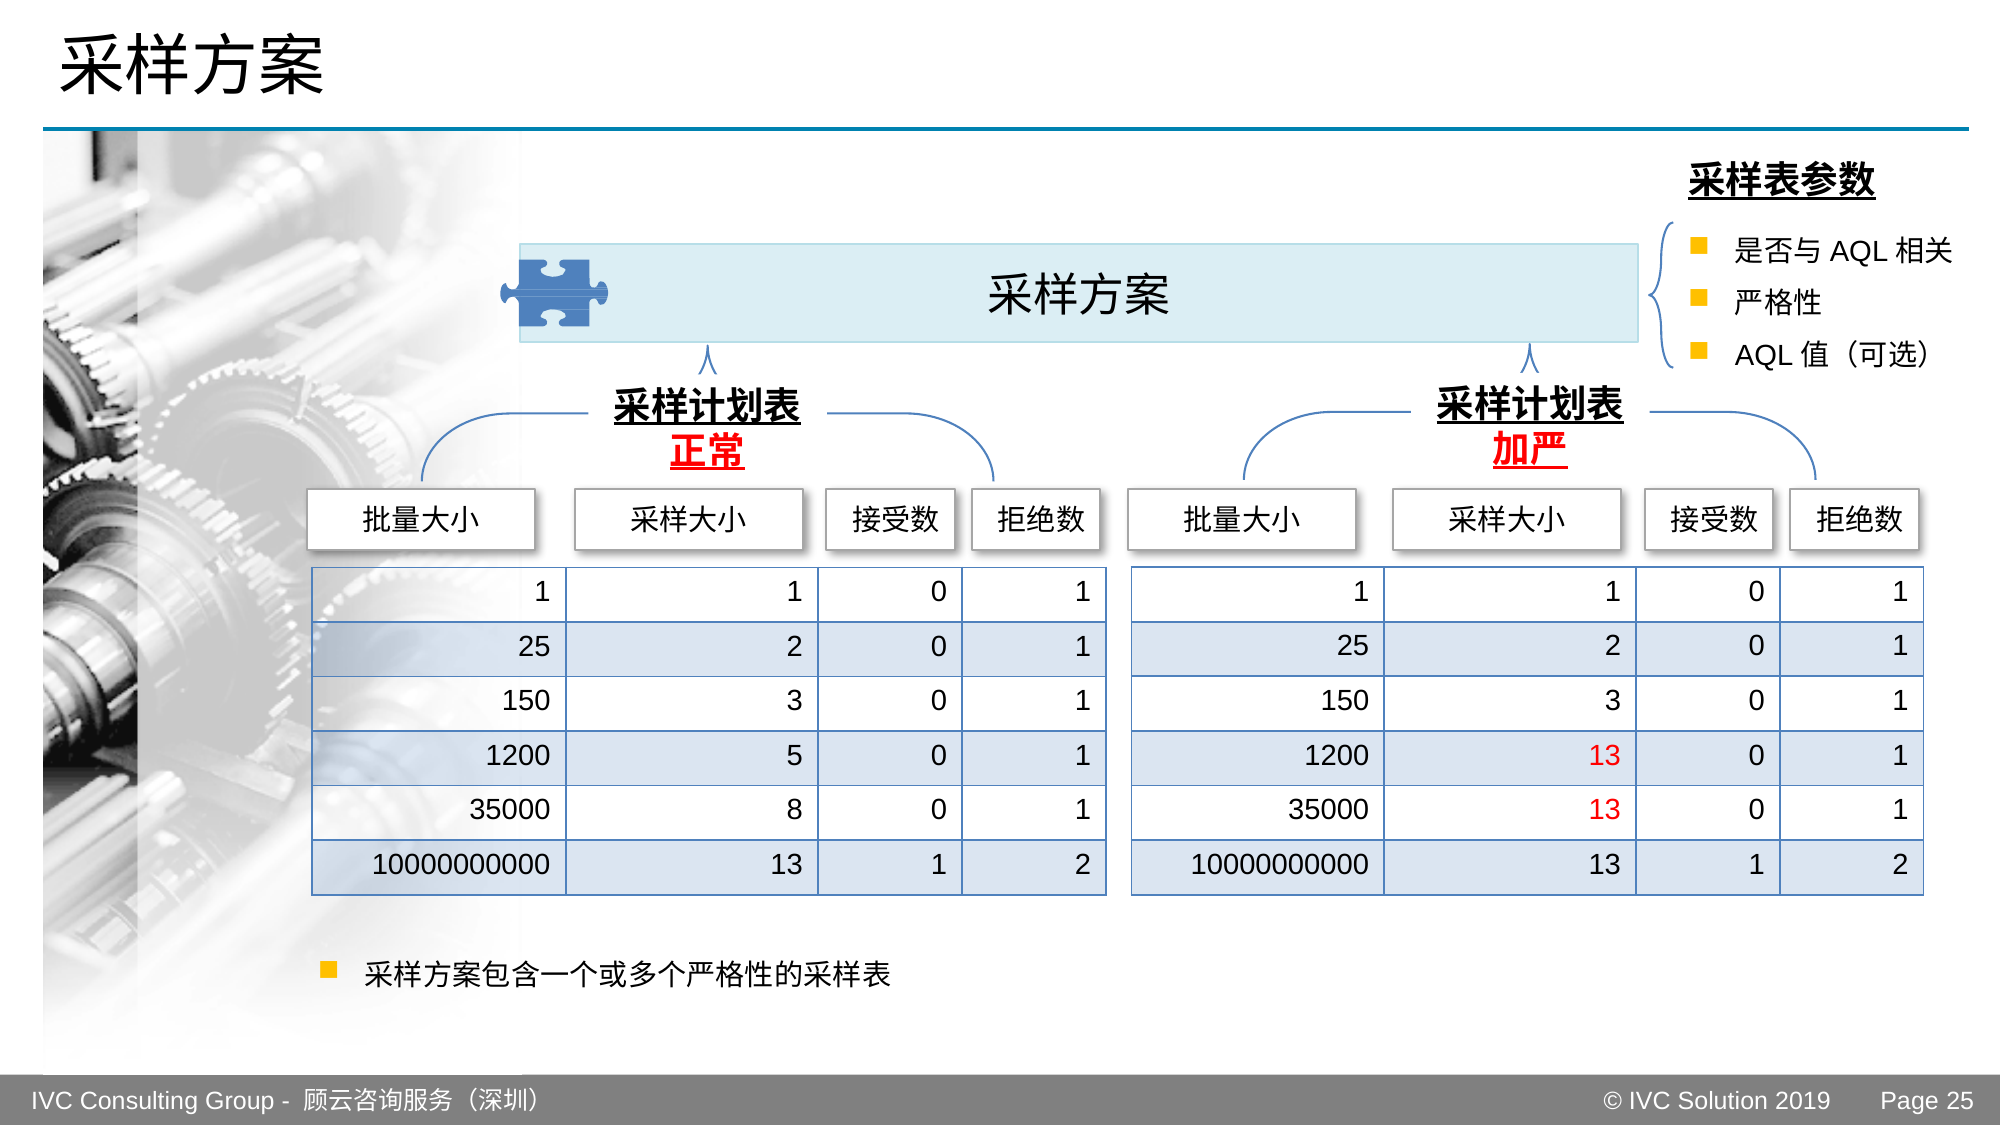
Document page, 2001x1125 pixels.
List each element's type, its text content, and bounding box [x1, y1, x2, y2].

table_cell 0 [819, 732, 961, 785]
text_box 采样大小 [1391, 487, 1623, 552]
text_box 采样计划表加严 [1411, 372, 1650, 478]
text_box [1243, 411, 1816, 480]
text_box 拒绝数 [1788, 487, 1921, 552]
table_cell 10000000000 [1132, 841, 1383, 894]
table_cell 150 [527, 677, 565, 730]
text_box 接受数 [824, 487, 957, 552]
picture [42, 132, 523, 1075]
table_header 1 [1132, 568, 1383, 621]
table_cell 0 [1637, 623, 1779, 675]
table_cell 1 [819, 841, 961, 894]
table_cell 1 [963, 677, 1105, 730]
table_cell 35000 [1132, 786, 1383, 839]
table_cell 150 [1132, 677, 1383, 730]
text_box 采样方案 [527, 242, 1640, 344]
title 采样方案 [43, 5, 1969, 121]
text_box 是否与AQL相关 严格性 AQL值（可选） [1673, 206, 1981, 379]
text_box [527, 259, 609, 327]
table_header 1 [1781, 568, 1923, 621]
text_box 拒绝数 [969, 487, 1102, 552]
table_cell 0 [819, 786, 961, 839]
table_cell 13 [1385, 841, 1635, 894]
table_cell 2 [963, 841, 1105, 894]
table_cell 0 [1637, 732, 1779, 785]
text_box [527, 413, 994, 482]
table_cell 35000 [527, 786, 565, 839]
text_box 接受数 [1643, 487, 1775, 552]
text_box 采样计划表正常 [588, 374, 827, 480]
table_cell 1200 [1132, 732, 1383, 785]
text_box [1649, 222, 1673, 368]
table_cell 13 [1385, 732, 1635, 785]
table_cell 1 [1781, 623, 1923, 675]
table_cell 13 [1385, 786, 1635, 839]
text_box [1521, 343, 1538, 372]
table_cell 2 [1781, 841, 1923, 894]
table_header 1 [567, 568, 817, 621]
text_box 批量大小 [527, 487, 537, 552]
table_cell 0 [819, 623, 961, 676]
table_cell 1200 [527, 732, 565, 785]
table_cell 8 [567, 786, 817, 839]
table_cell 1 [963, 786, 1105, 839]
table_cell 1 [963, 623, 1105, 676]
table_cell 1 [1637, 841, 1779, 894]
text_box 采样大小 [573, 487, 805, 552]
table_cell 5 [567, 732, 817, 785]
table_cell 1 [1781, 677, 1923, 730]
table_header 1 [527, 568, 565, 621]
text_box 批量大小 [1126, 487, 1358, 552]
table_header 0 [819, 568, 961, 621]
text_box [699, 345, 716, 374]
table_cell 2 [567, 623, 817, 676]
table_cell 25 [1132, 623, 1383, 675]
table_cell 2 [1385, 623, 1635, 675]
table_cell 0 [819, 677, 961, 730]
table_cell 10000000000 [527, 841, 565, 894]
table_cell 3 [1385, 677, 1635, 730]
table_cell 25 [527, 623, 565, 676]
table_cell 1 [1781, 732, 1923, 785]
table_cell 1 [1781, 786, 1923, 839]
table_header 1 [1385, 568, 1635, 621]
table_cell 0 [1637, 786, 1779, 839]
table_header 1 [963, 568, 1105, 621]
table_cell 3 [567, 677, 817, 730]
text_box 采样表参数 [1673, 148, 1914, 209]
table_cell 13 [567, 841, 817, 894]
table_header 0 [1637, 568, 1779, 621]
table_cell 0 [1637, 677, 1779, 730]
text_box 采样方案包含一个或多个严格性的采样表 [527, 931, 1083, 999]
table_cell 1 [963, 732, 1105, 785]
